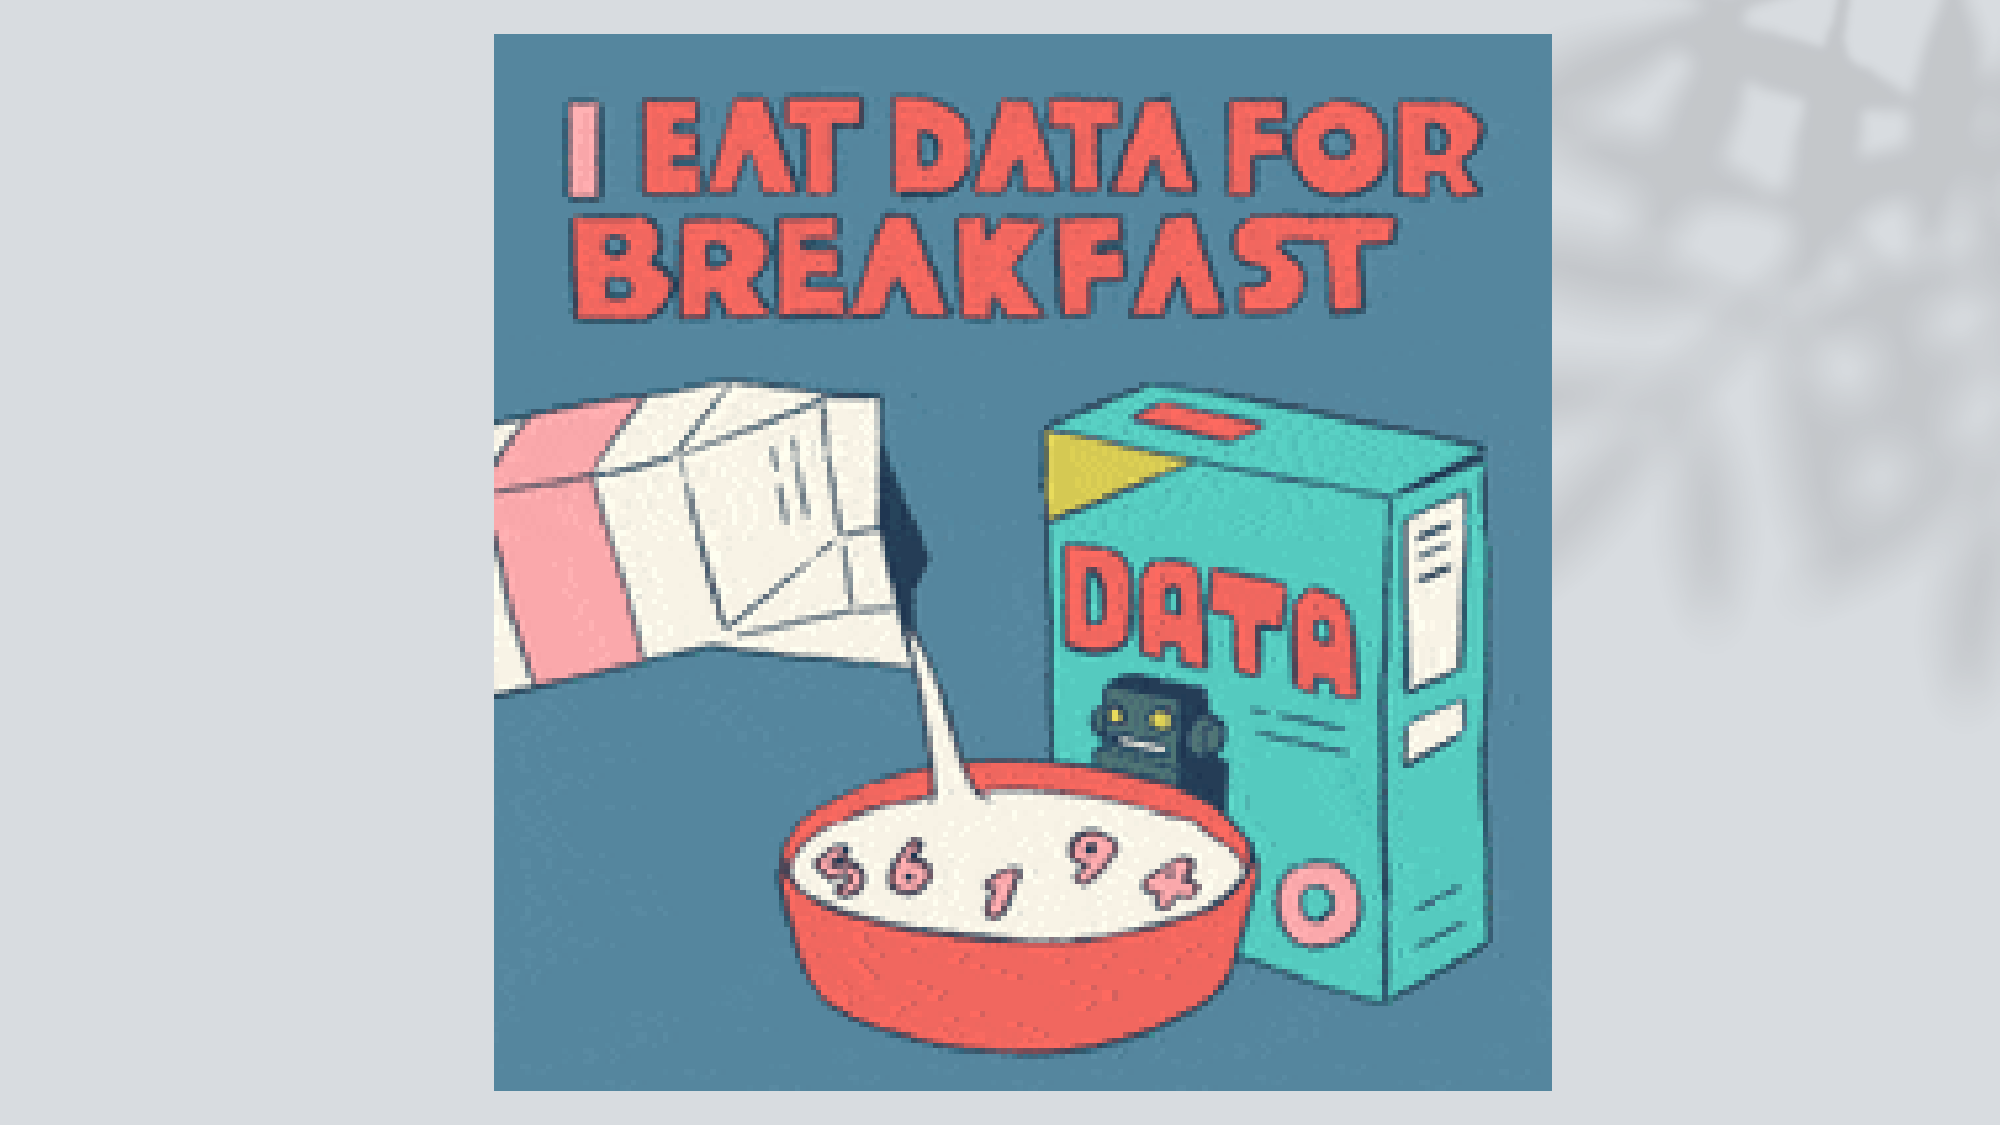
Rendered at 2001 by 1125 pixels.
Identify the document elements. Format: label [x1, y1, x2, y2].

picture [494, 34, 1552, 1091]
